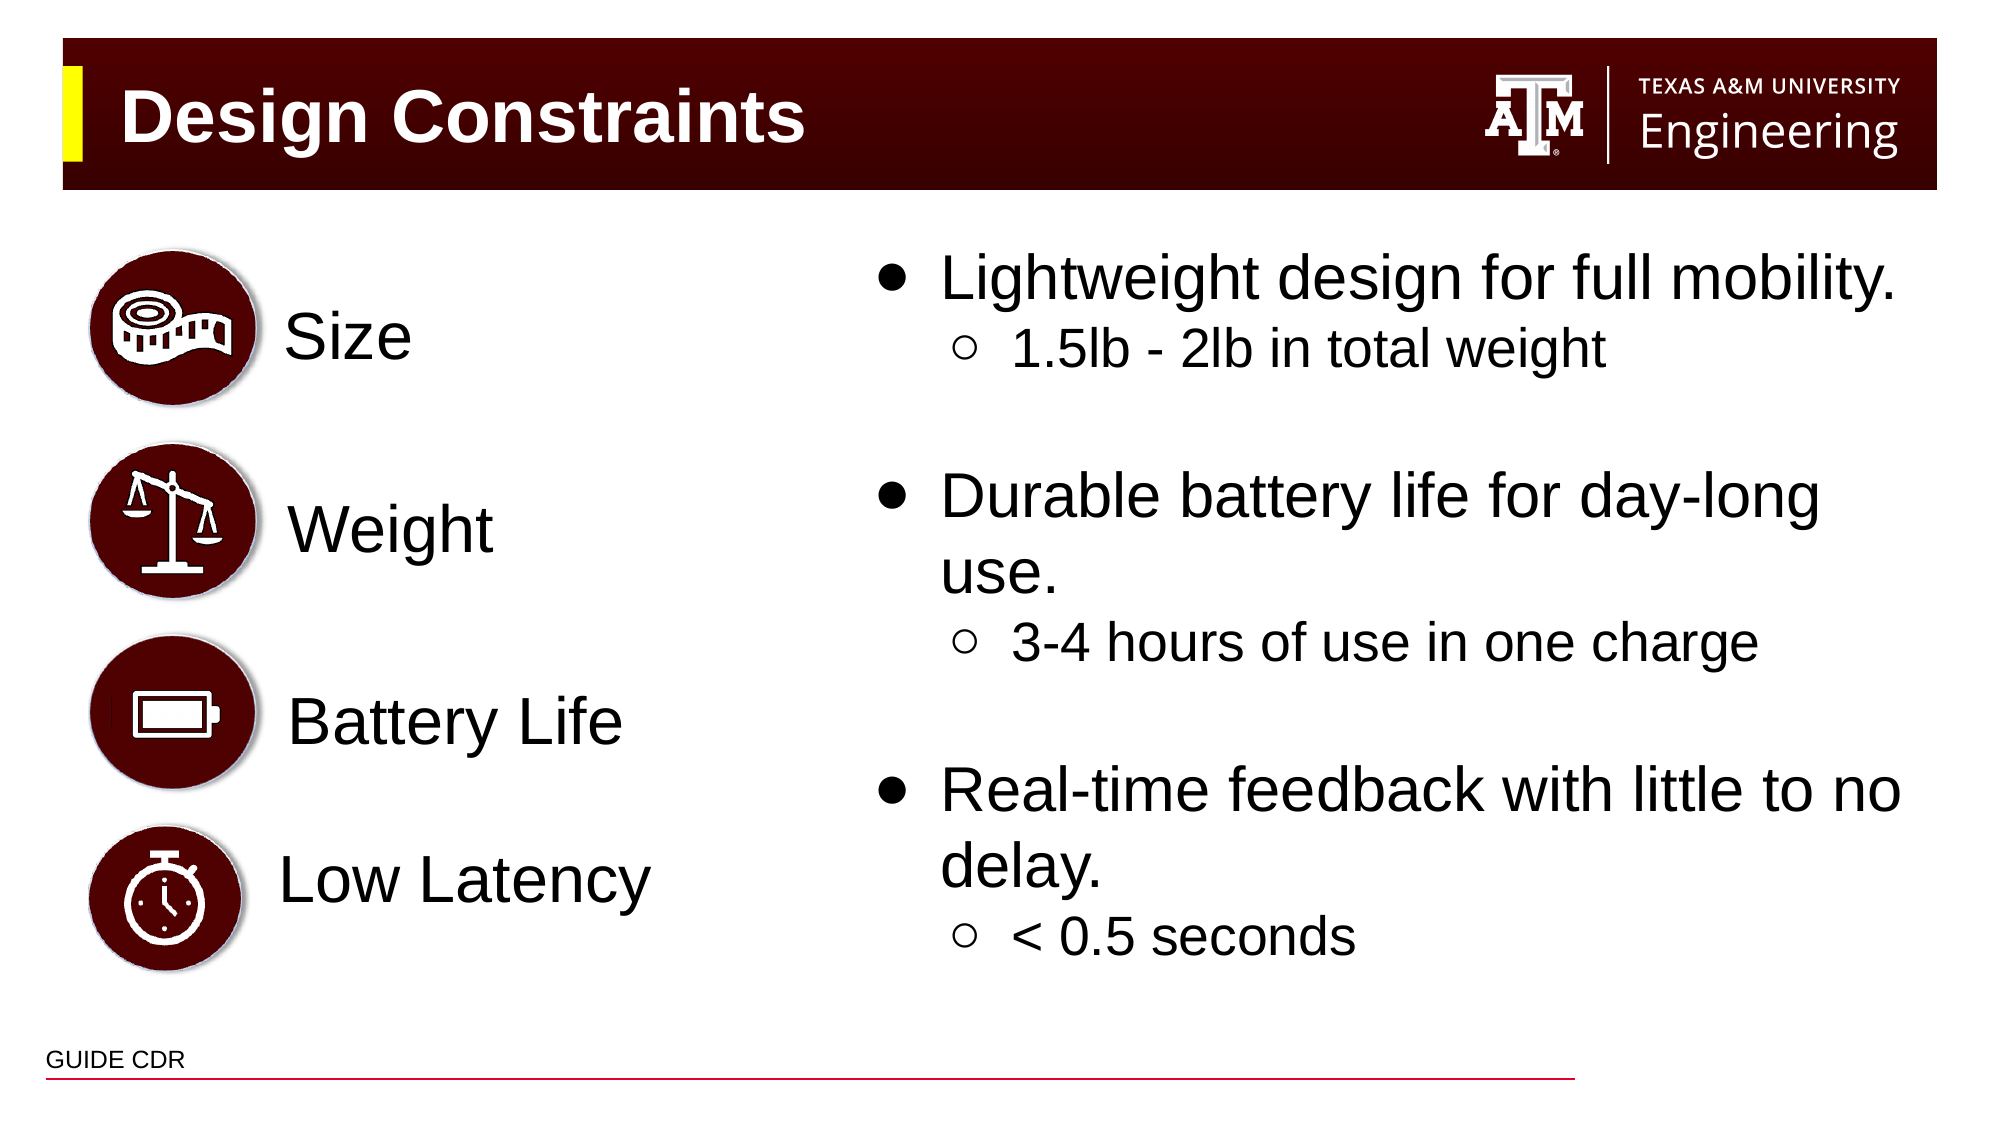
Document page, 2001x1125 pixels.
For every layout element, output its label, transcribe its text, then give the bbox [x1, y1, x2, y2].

picture [85, 817, 253, 979]
title Design Constraints [105, 37, 1367, 189]
picture [85, 433, 269, 608]
text_box Weight [274, 470, 657, 571]
picture [85, 242, 269, 414]
text_box Battery Life [274, 662, 657, 763]
picture [1485, 66, 1900, 164]
text_box Size [274, 278, 652, 379]
picture [85, 627, 269, 798]
list Lightweight design for full mobility. 1.5lb - 2lb in total weight Durable battery life for day-long use. 3-4 hours of use in one charge Real-time feedback with little to no delay. < 0.5 seconds [854, 228, 1925, 1038]
text_box Low Latency [263, 820, 753, 921]
